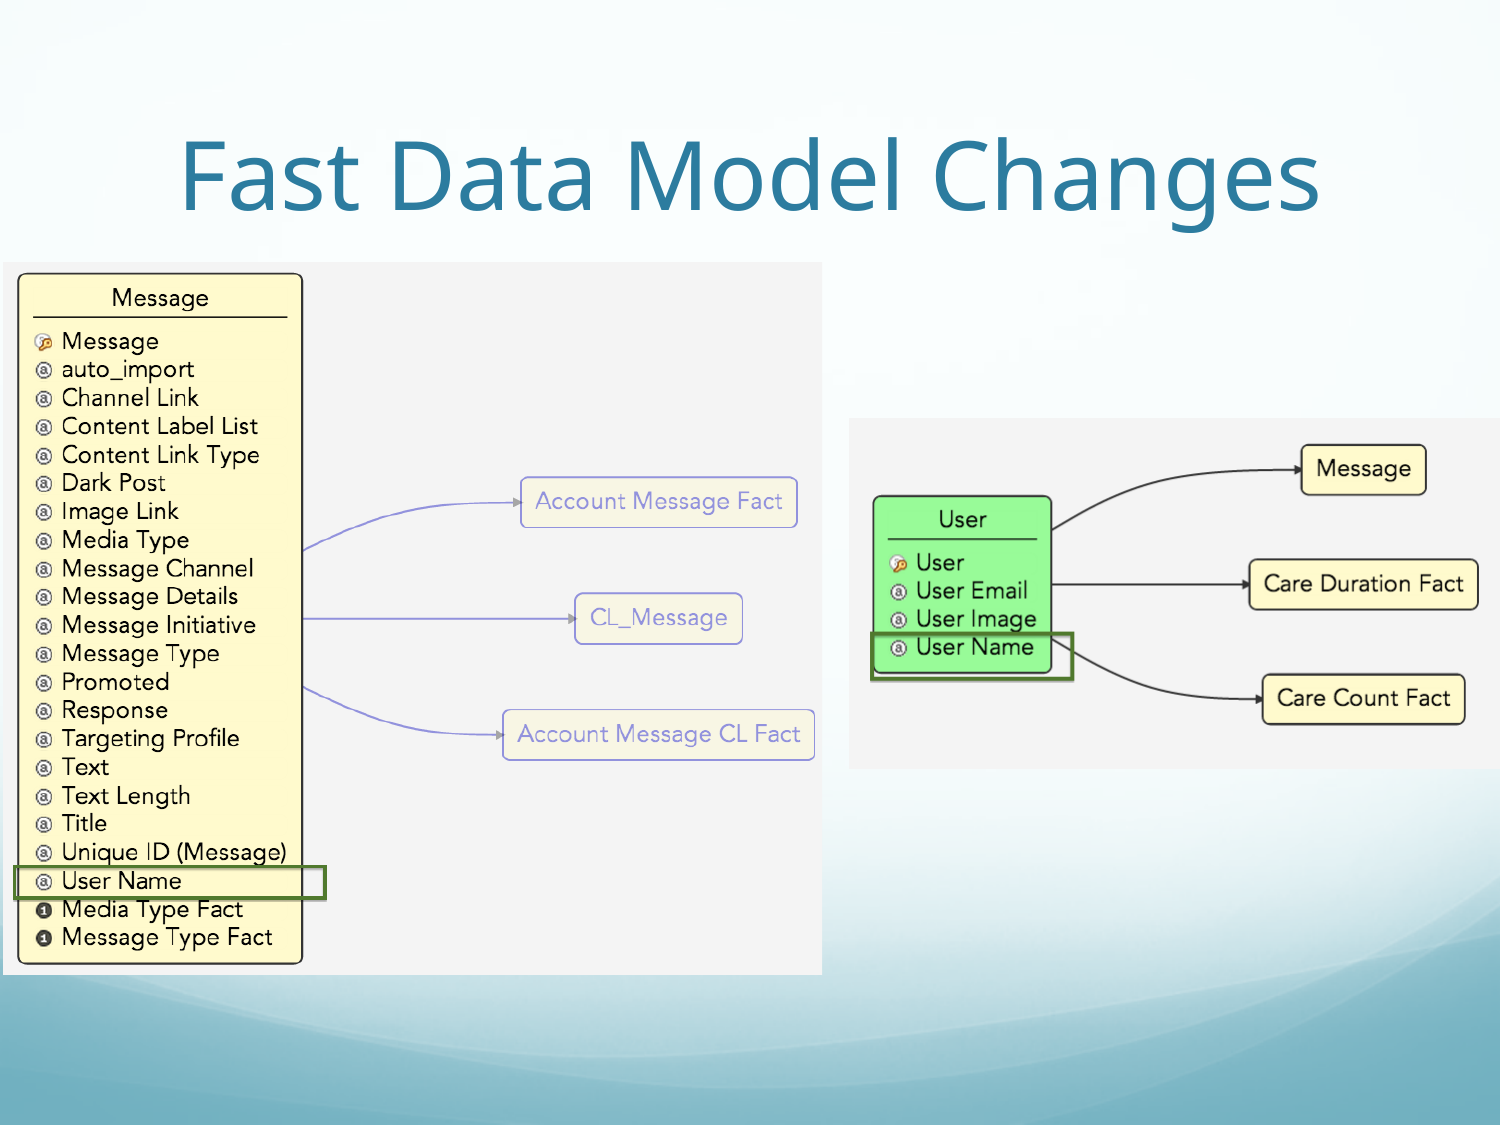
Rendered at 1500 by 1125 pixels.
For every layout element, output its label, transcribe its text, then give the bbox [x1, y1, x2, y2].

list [0, 261, 823, 976]
title Fast Data Model Changes [90, 17, 1410, 237]
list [849, 224, 1500, 963]
